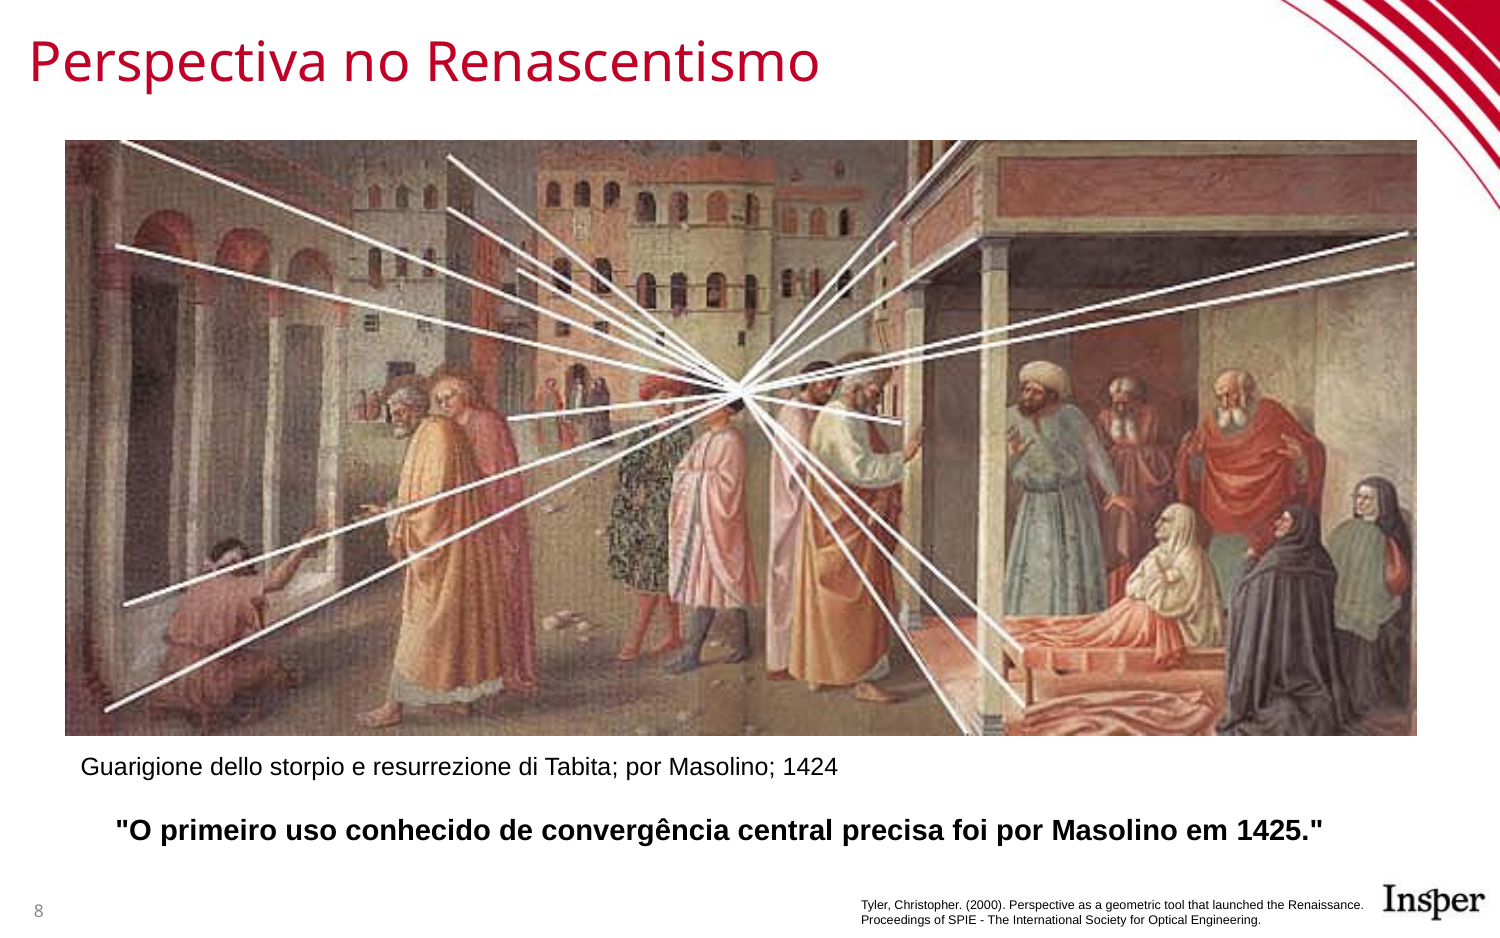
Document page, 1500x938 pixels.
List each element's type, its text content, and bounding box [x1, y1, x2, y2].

picture [65, 0, 1500, 938]
title Perspectiva no Renascentismo [13, 18, 1397, 104]
slide_number 8 [0, 887, 78, 938]
text_box Guarigione dello storpio e resurrezione di Tabita; por Masolino; 1424 [65, 743, 1296, 796]
text_box "O primeiro uso conhecido de convergência central precisa foi por Masolino em 1425." [100, 796, 1386, 862]
text_box Tyler, Christopher. (2000). Perspective as a geometric tool that launched the Renaissance. Proceedings of SPIE - The International Society for Optical Engineering. [846, 882, 1382, 938]
